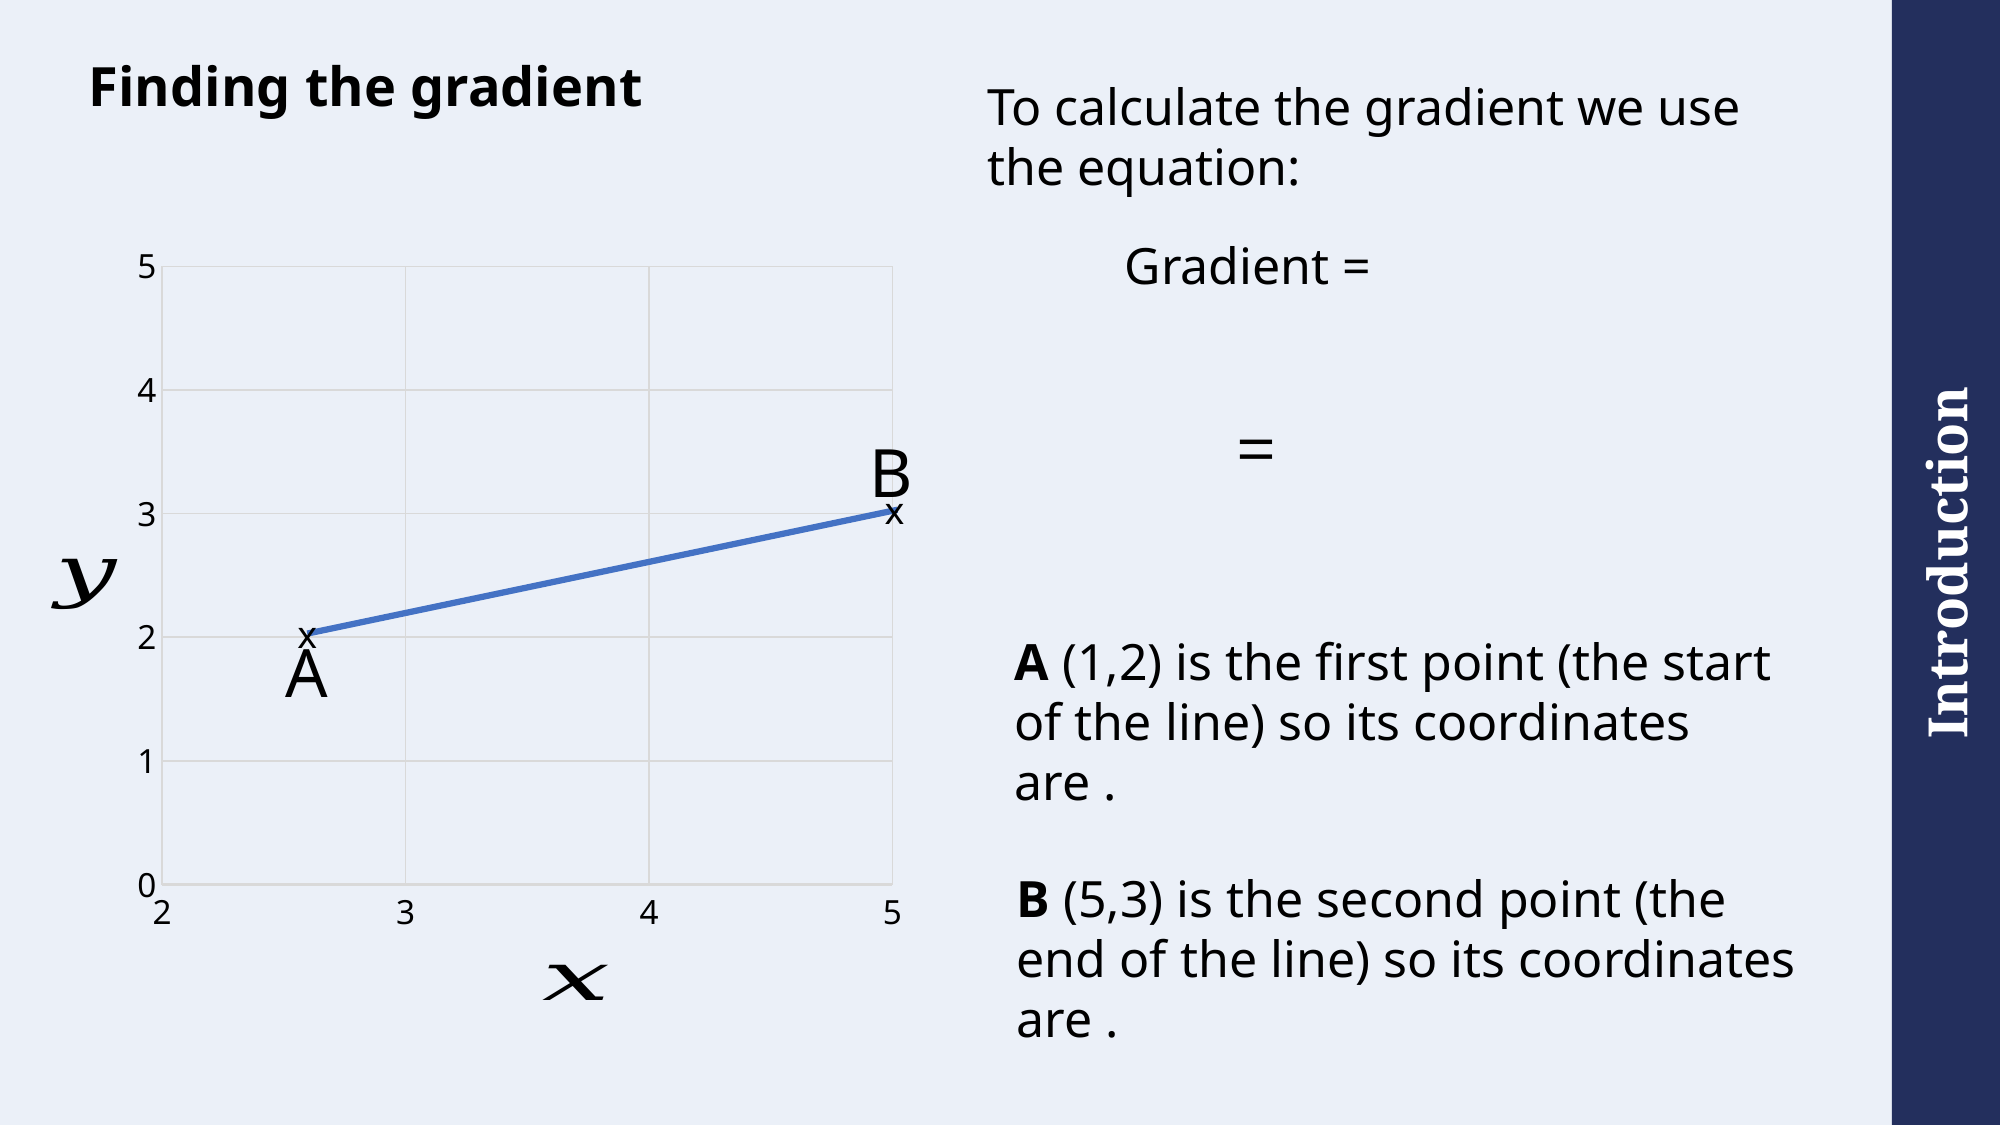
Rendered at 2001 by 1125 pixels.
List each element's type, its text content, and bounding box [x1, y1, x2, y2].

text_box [307, 509, 898, 634]
text_box To calculate the gradient we use the equation: [972, 67, 1818, 203]
chart [88, 240, 934, 980]
title Finding the gradient [88, 0, 1831, 119]
